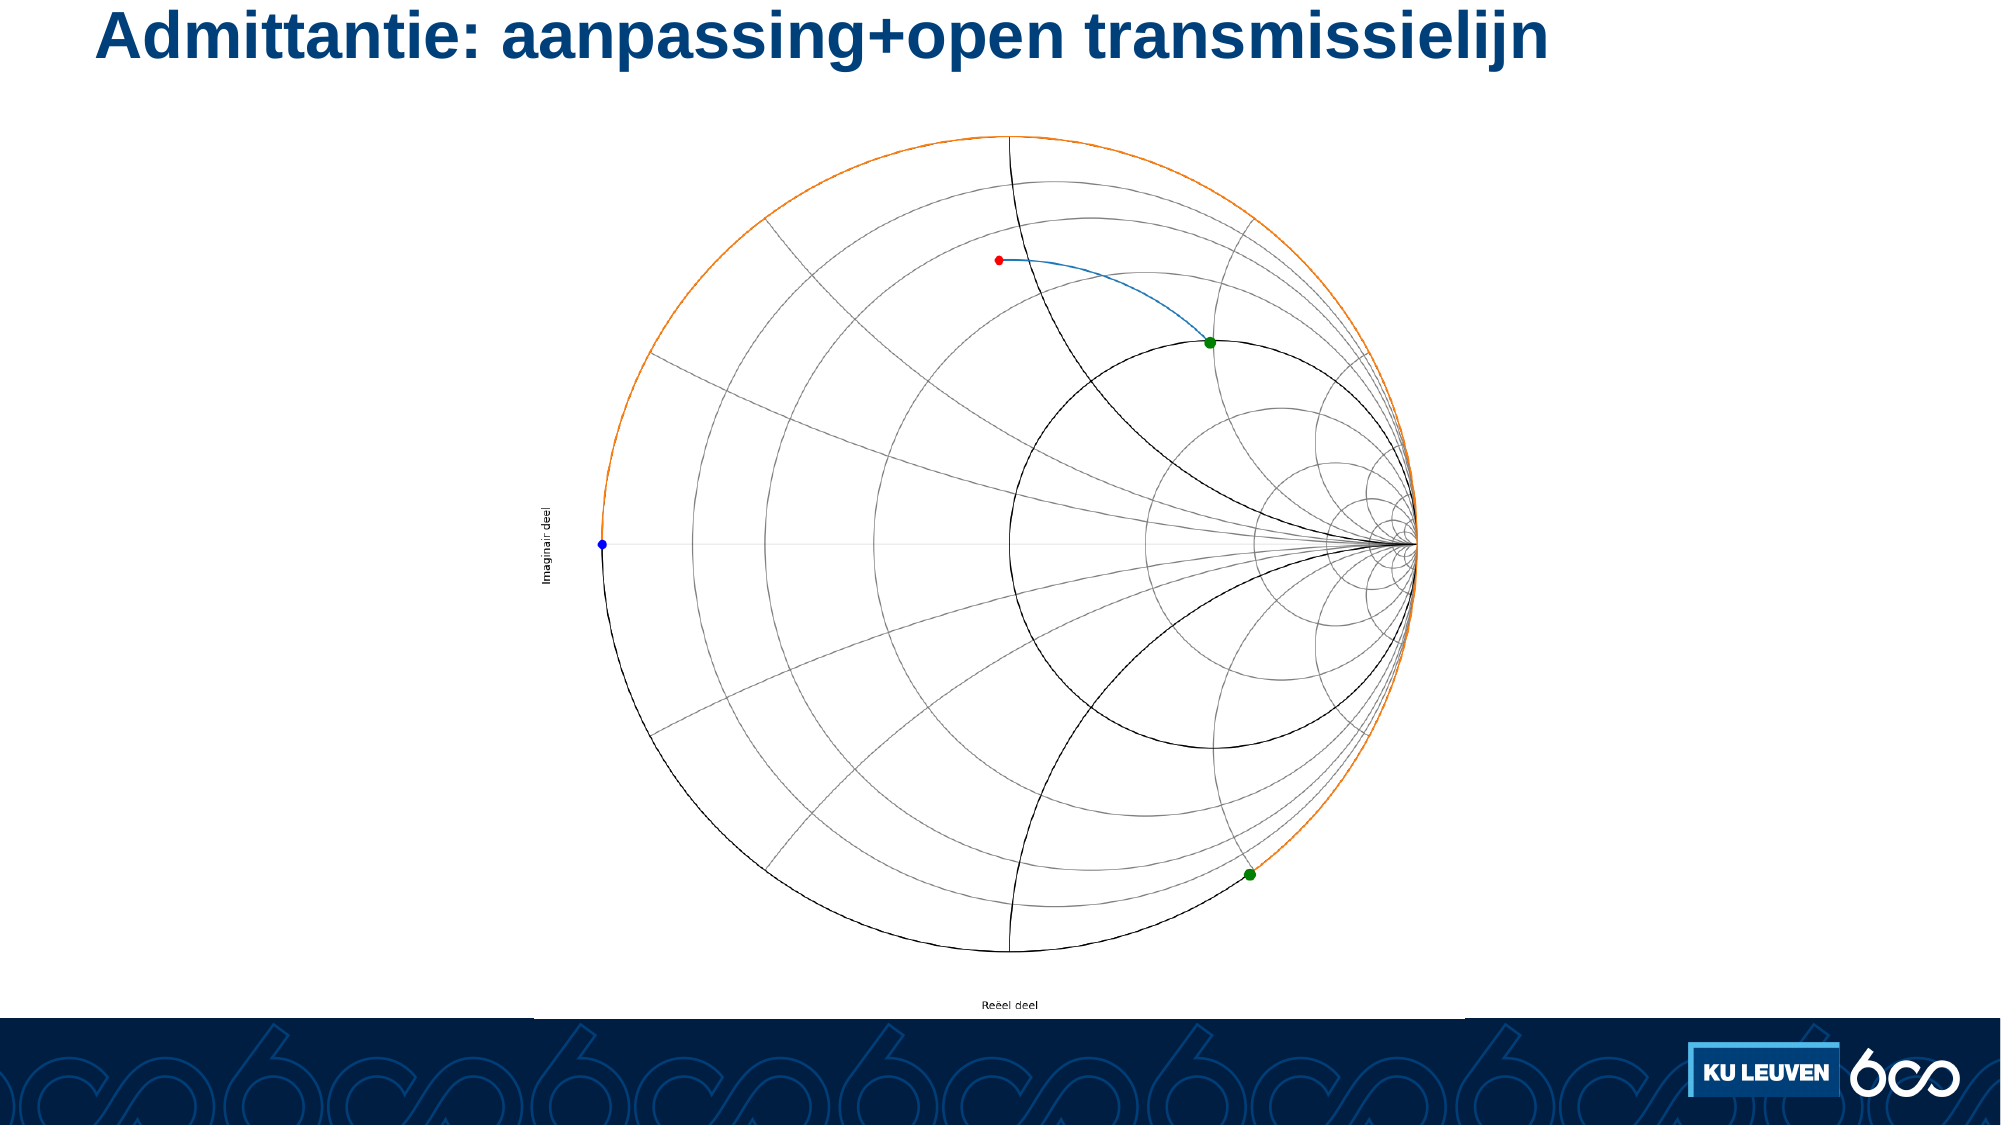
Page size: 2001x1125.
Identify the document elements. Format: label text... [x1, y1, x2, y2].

title Admittantie: aanpassing+open transmissielijn [94, 0, 1906, 108]
picture [0, 88, 2001, 1125]
